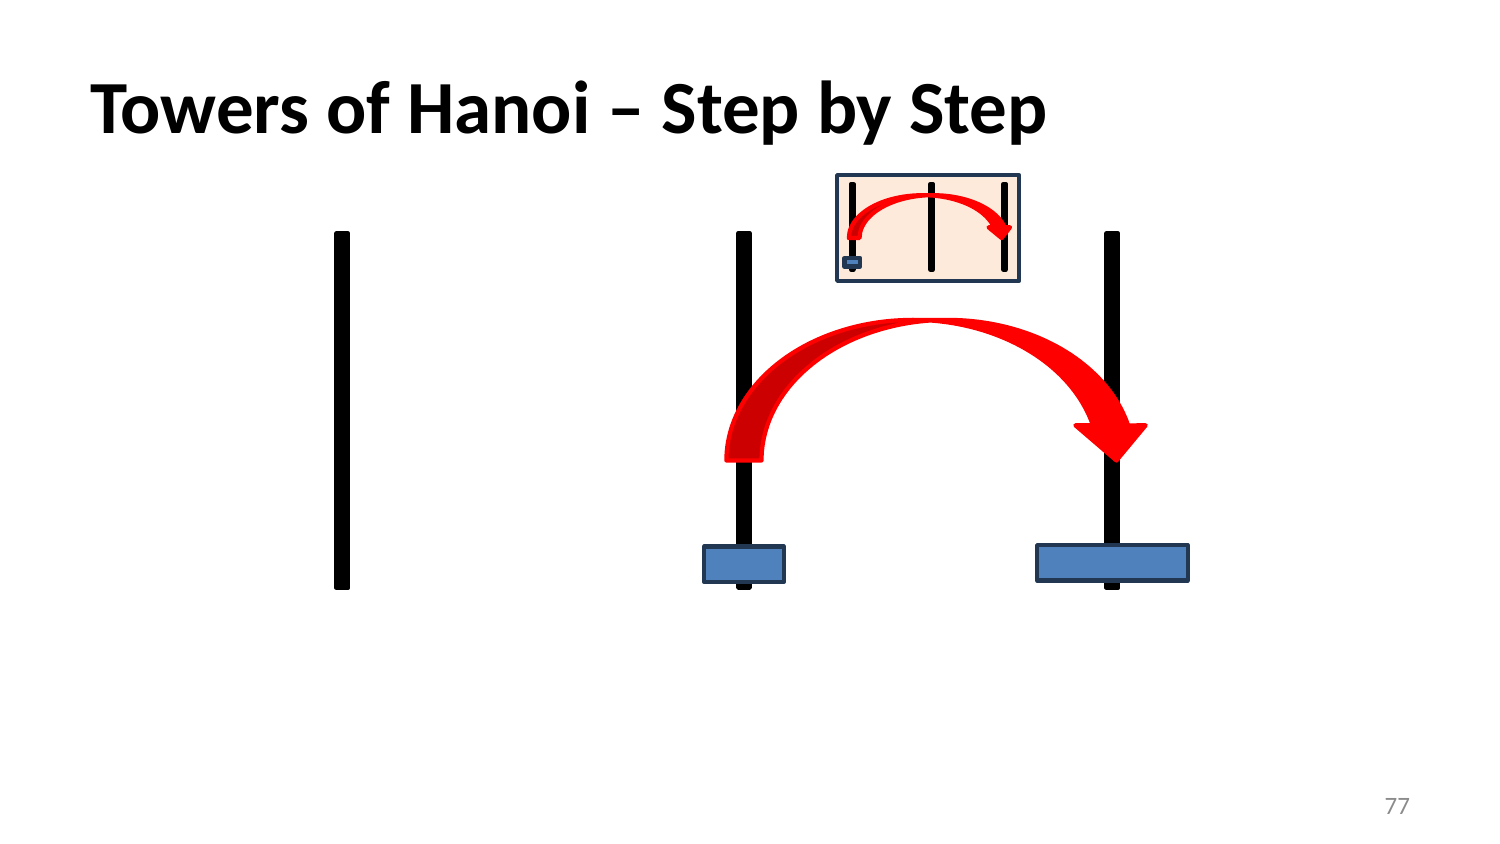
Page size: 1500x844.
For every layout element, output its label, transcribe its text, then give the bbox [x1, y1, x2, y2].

text_box [1104, 454, 1120, 543]
text_box [1035, 543, 1190, 583]
text_box [702, 544, 786, 584]
text_box [736, 463, 752, 544]
text_box [1104, 231, 1120, 401]
text_box [736, 231, 752, 409]
title Towers of Hanoi – Step by Step [75, 33, 1425, 175]
text_box [724, 317, 1148, 463]
text_box [334, 231, 350, 590]
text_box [836, 174, 1020, 282]
text_box [1104, 583, 1120, 590]
slide_number 77 [1074, 782, 1425, 827]
text_box [736, 584, 752, 590]
